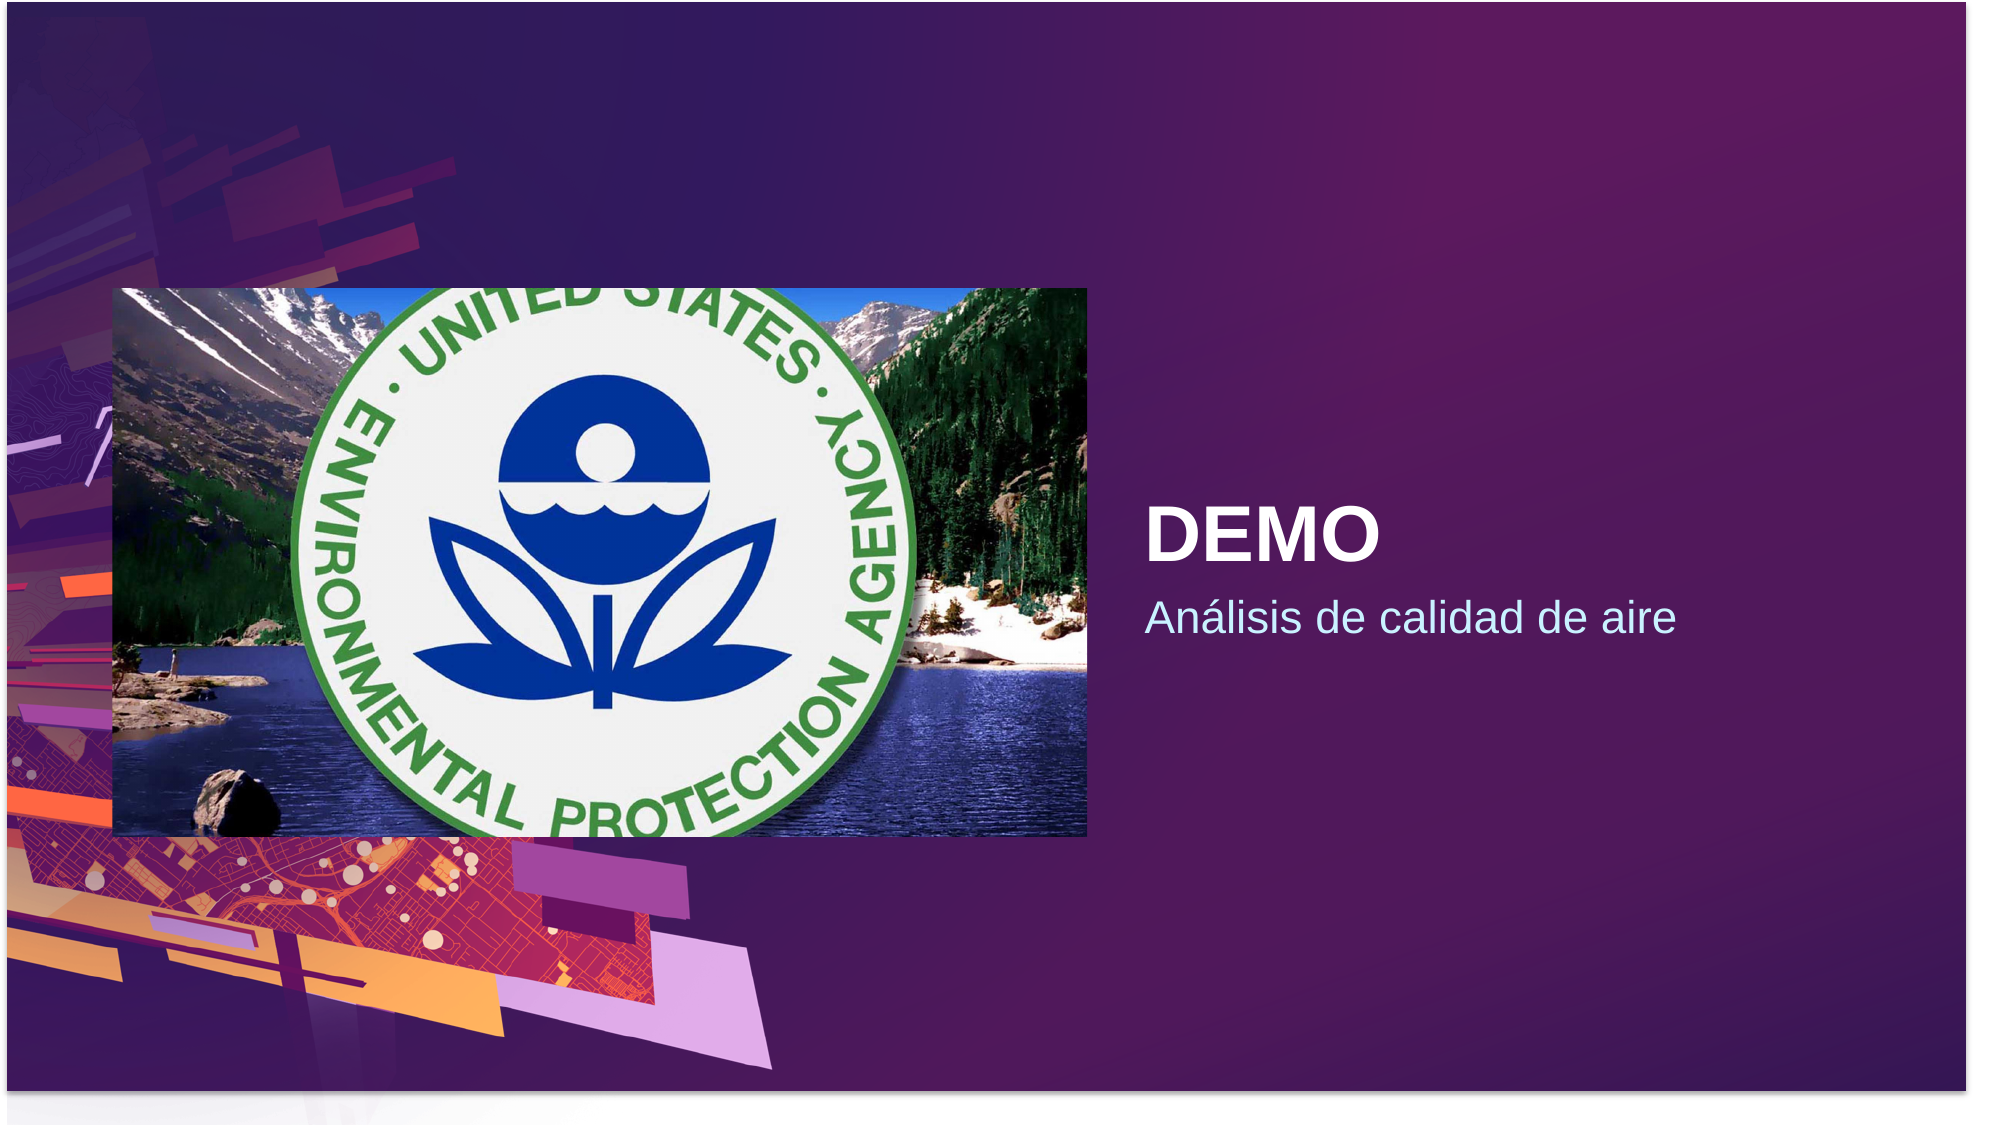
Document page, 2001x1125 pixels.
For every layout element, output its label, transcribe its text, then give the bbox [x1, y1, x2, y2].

title DEMO [1144, 481, 1888, 577]
list Análisis de calidad de aire [1144, 587, 1888, 644]
picture [0, 0, 2001, 1125]
